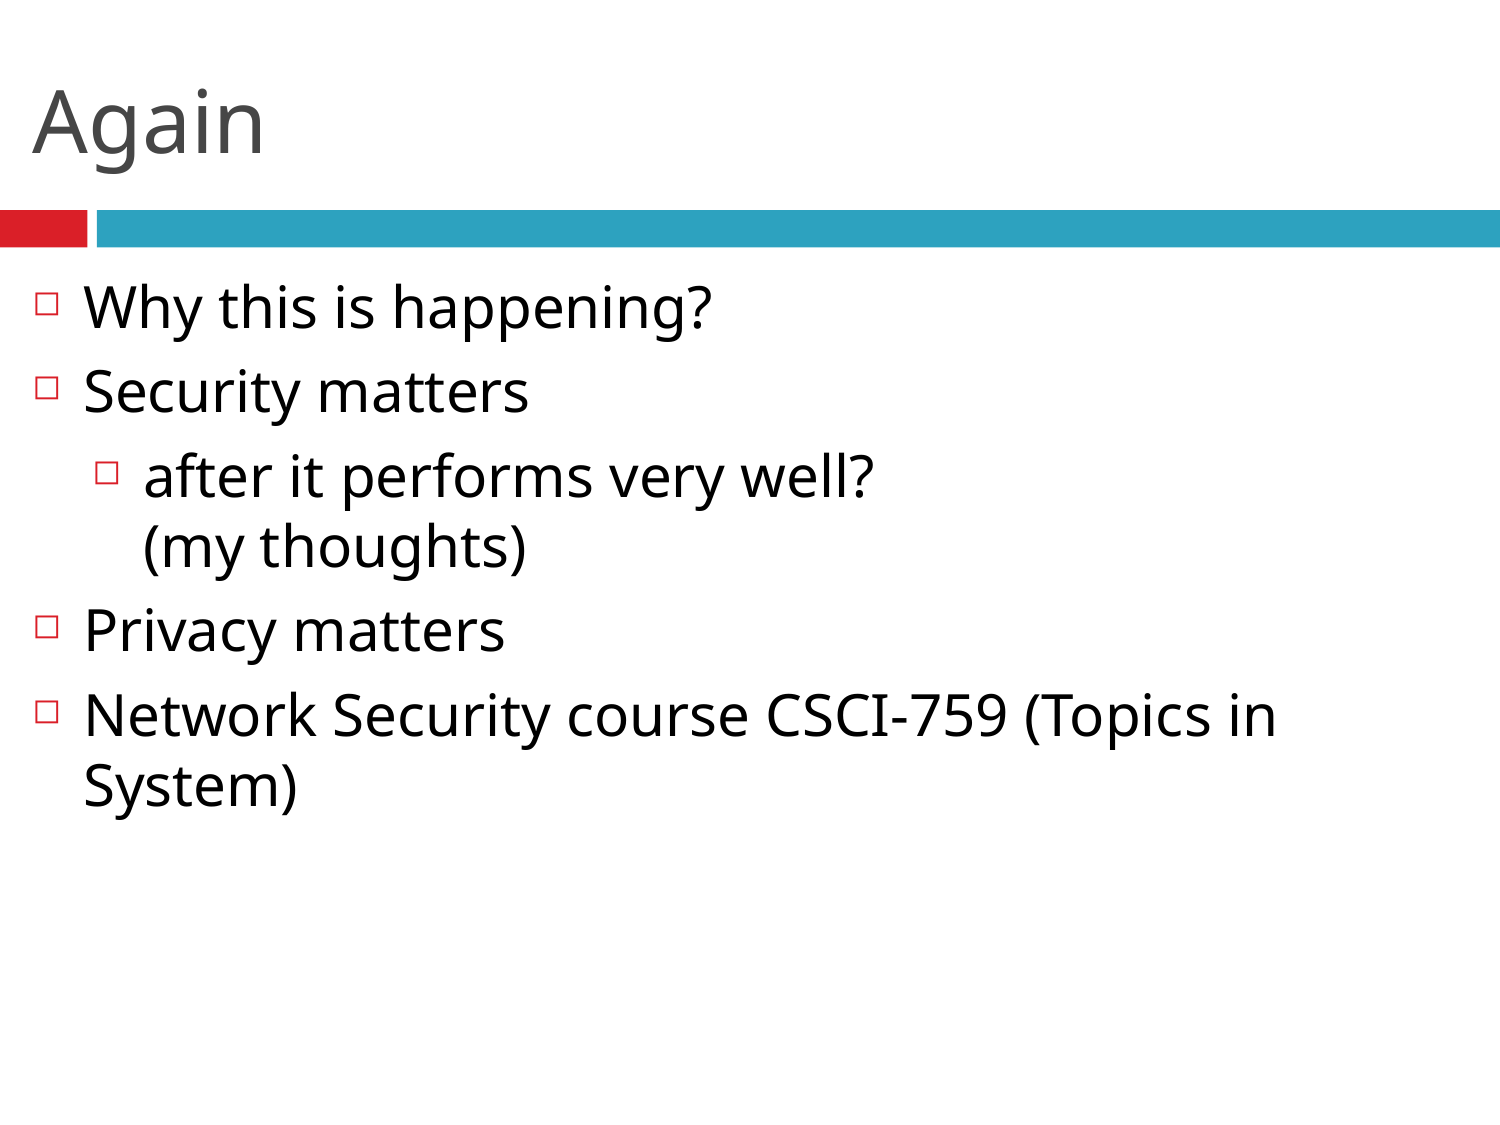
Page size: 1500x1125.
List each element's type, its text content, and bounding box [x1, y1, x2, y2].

title Again [24, 36, 1476, 201]
list Why this is happening? Security matters after it performs very well? (my thoughts) Privacy matters Network Security course CSCI-759 (Topics in System) [24, 261, 1476, 1101]
slide_number [17, 204, 71, 258]
